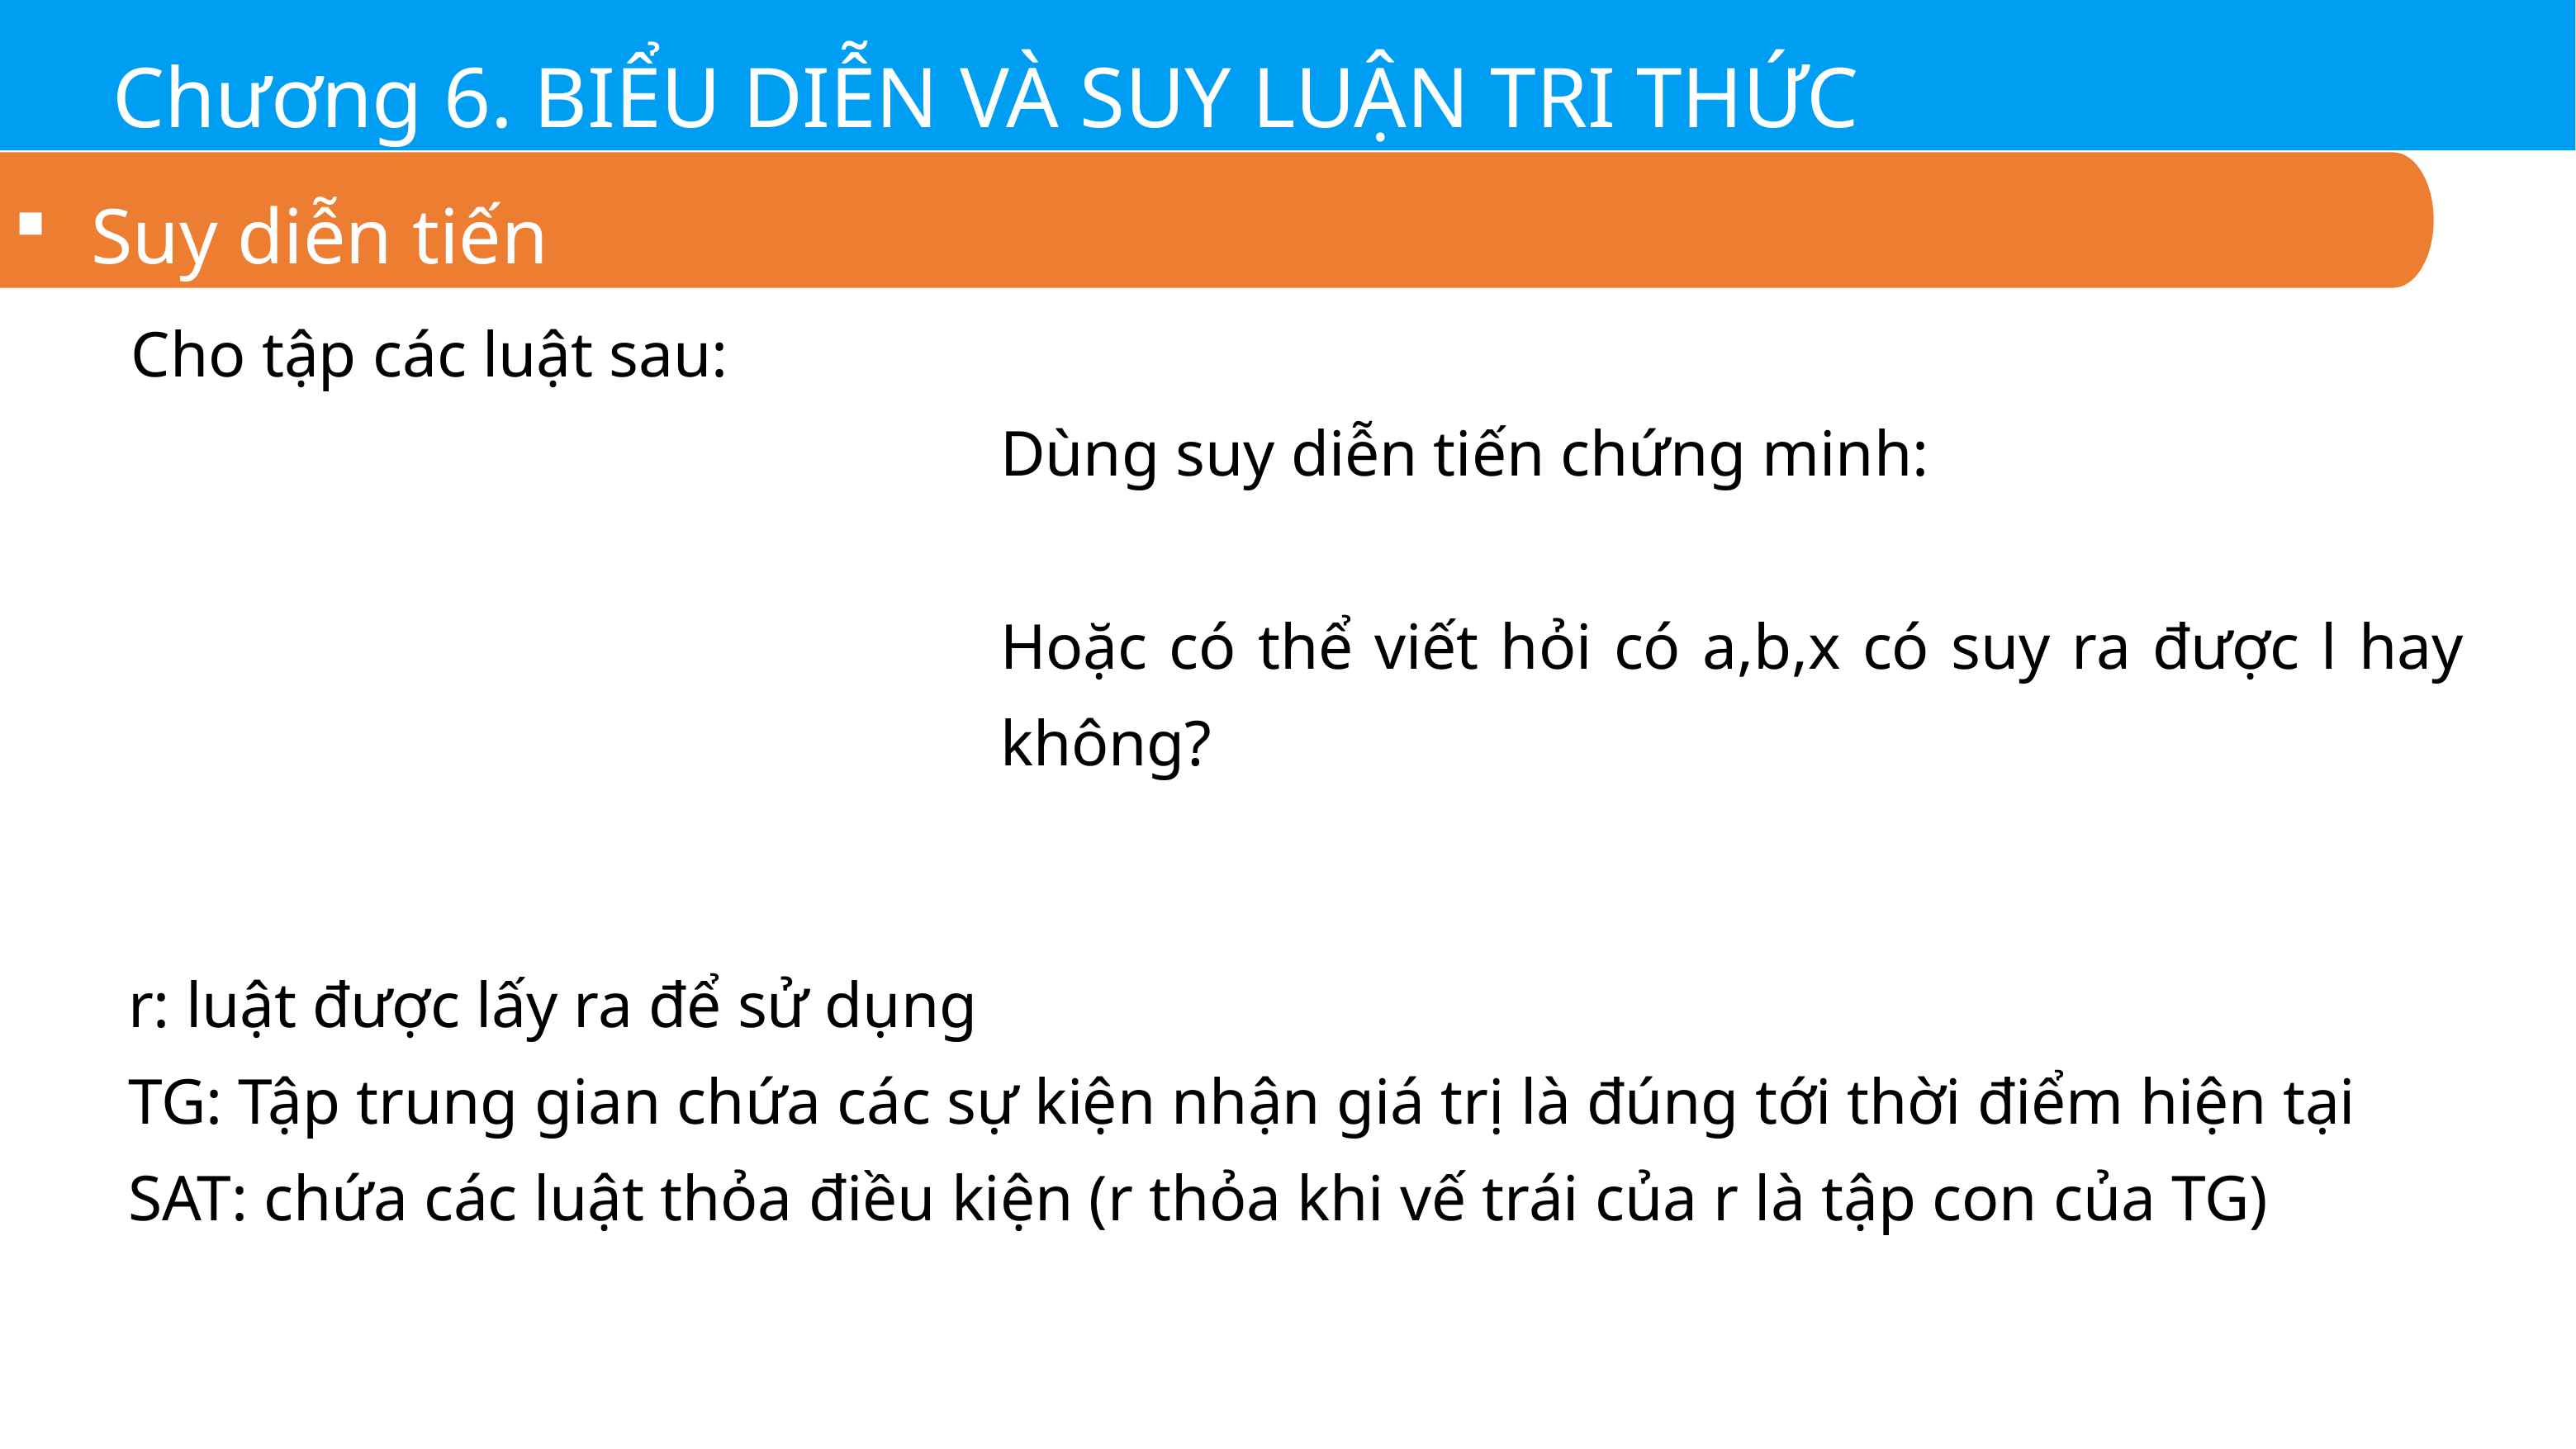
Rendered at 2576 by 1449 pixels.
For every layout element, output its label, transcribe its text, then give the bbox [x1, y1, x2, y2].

text_box [0, 0, 2576, 151]
text_box Chương 6. BIỂU DIỄN VÀ SUY LUẬN TRI THỨC [111, 43, 2434, 144]
text_box Suy diễn tiến [0, 150, 2436, 290]
text_box r: luật được lấy ra để sử dụng TG: Tập trung gian chứa các sự kiện nhận giá trị là đúng tới thời điểm hiện tại SAT: chứa các luật thỏa điều kiện (r thỏa khi vế trái của r là tập con của TG) [126, 941, 2445, 1234]
